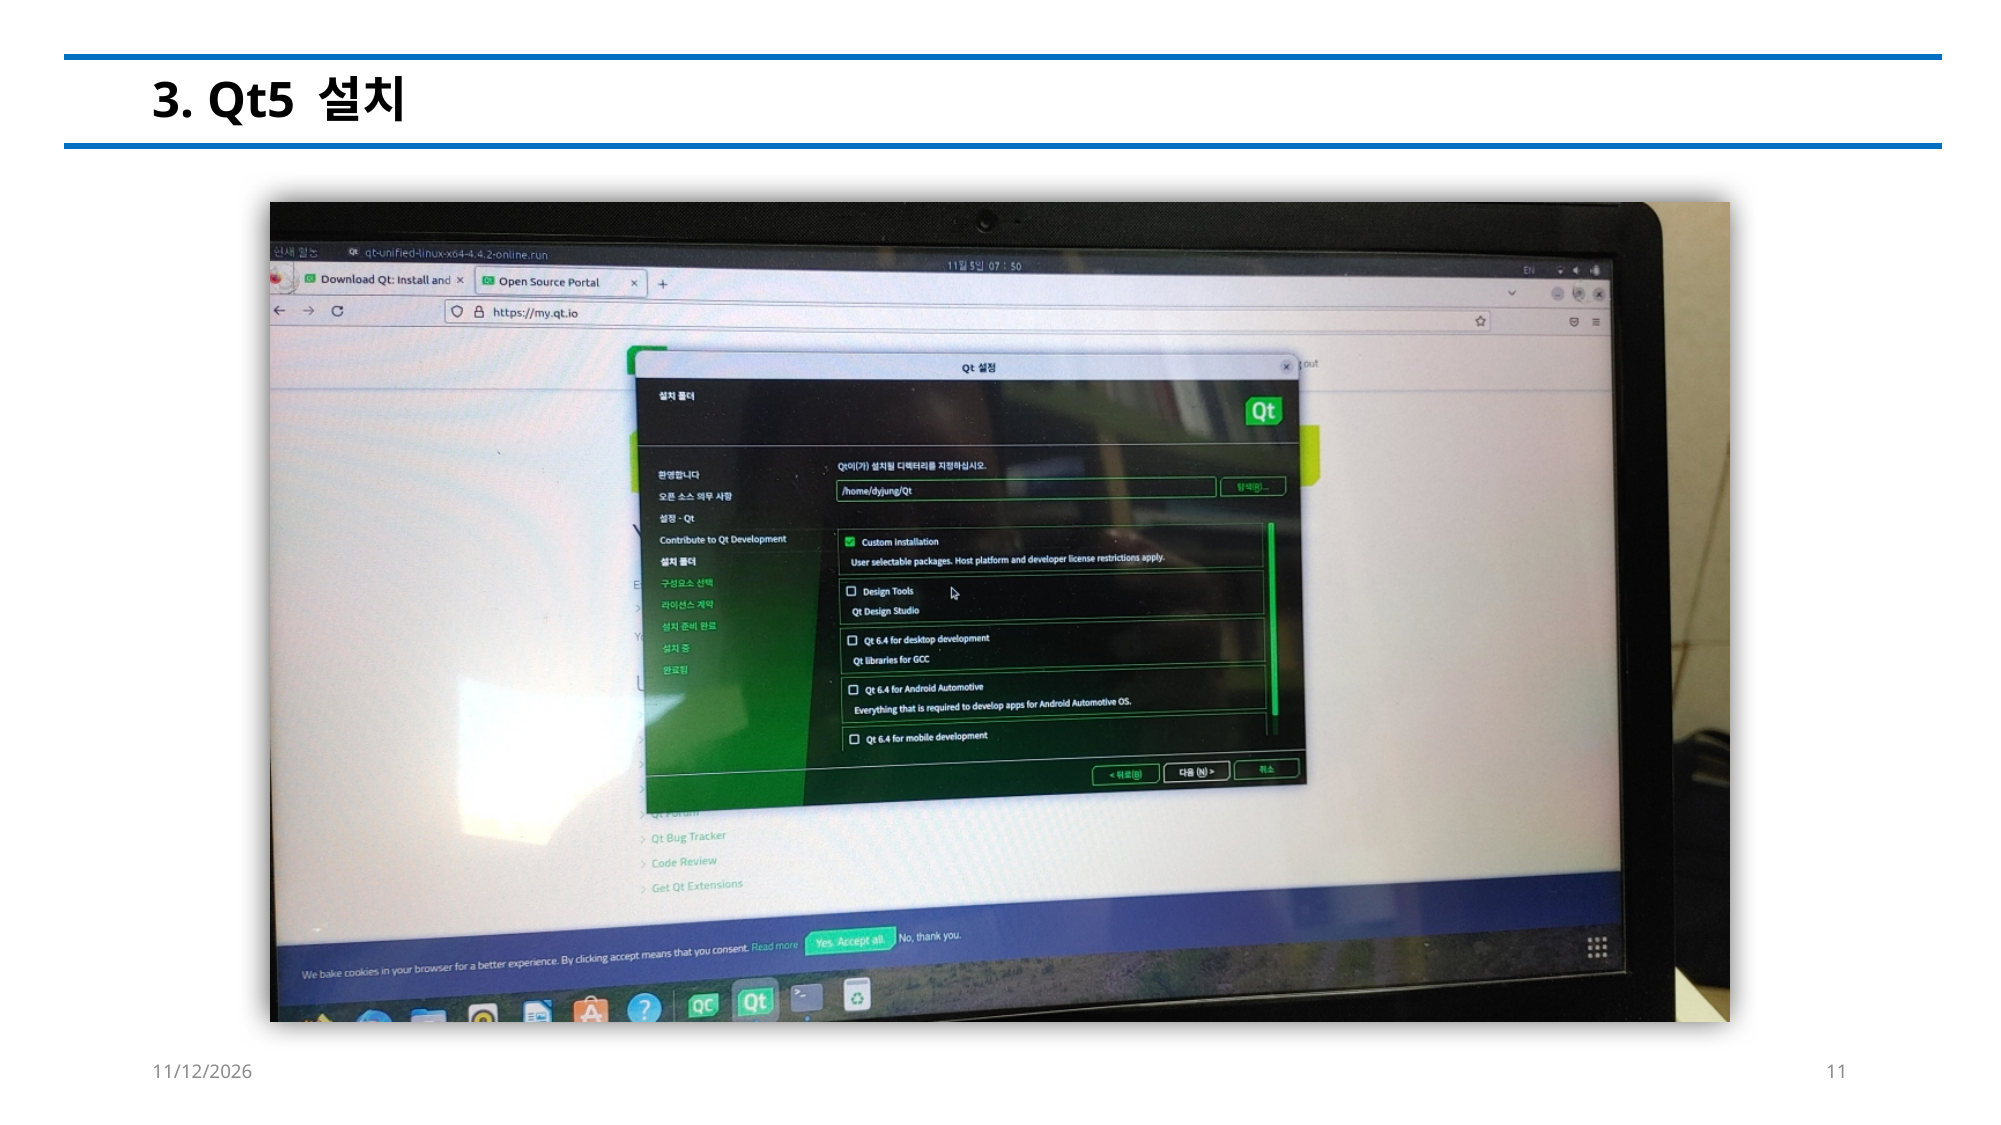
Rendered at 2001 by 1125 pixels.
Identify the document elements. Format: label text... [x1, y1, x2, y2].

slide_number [137, 1042, 588, 1103]
slide_number 11 [1412, 1042, 1863, 1103]
picture [270, 202, 1730, 1022]
title 3. Qt5 설치 [137, 68, 1863, 137]
